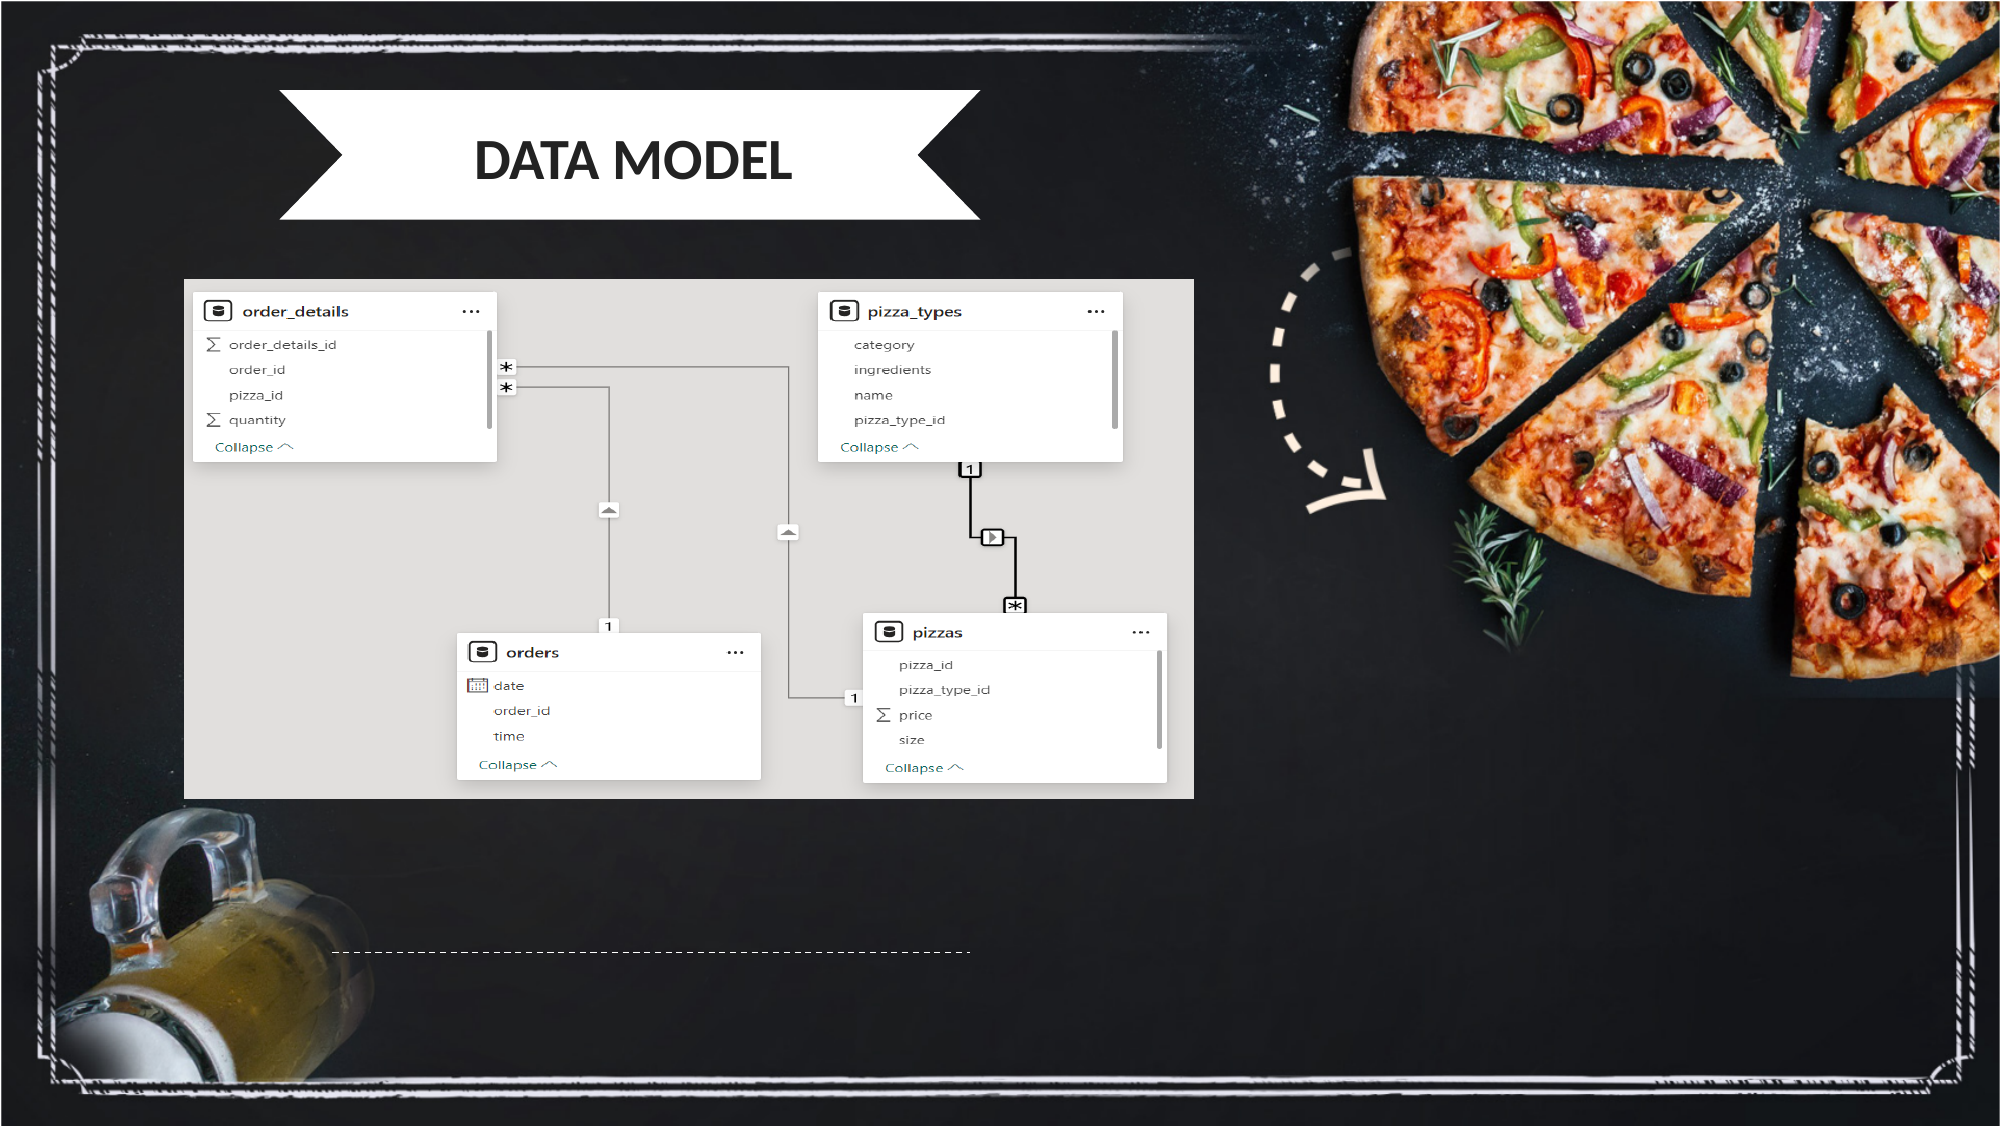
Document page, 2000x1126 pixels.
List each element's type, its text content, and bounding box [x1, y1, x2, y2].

text_box [277, 181, 983, 222]
picture [3, 2, 2000, 1126]
text_box DATA MODEL [314, 113, 953, 199]
text_box [277, 87, 983, 129]
